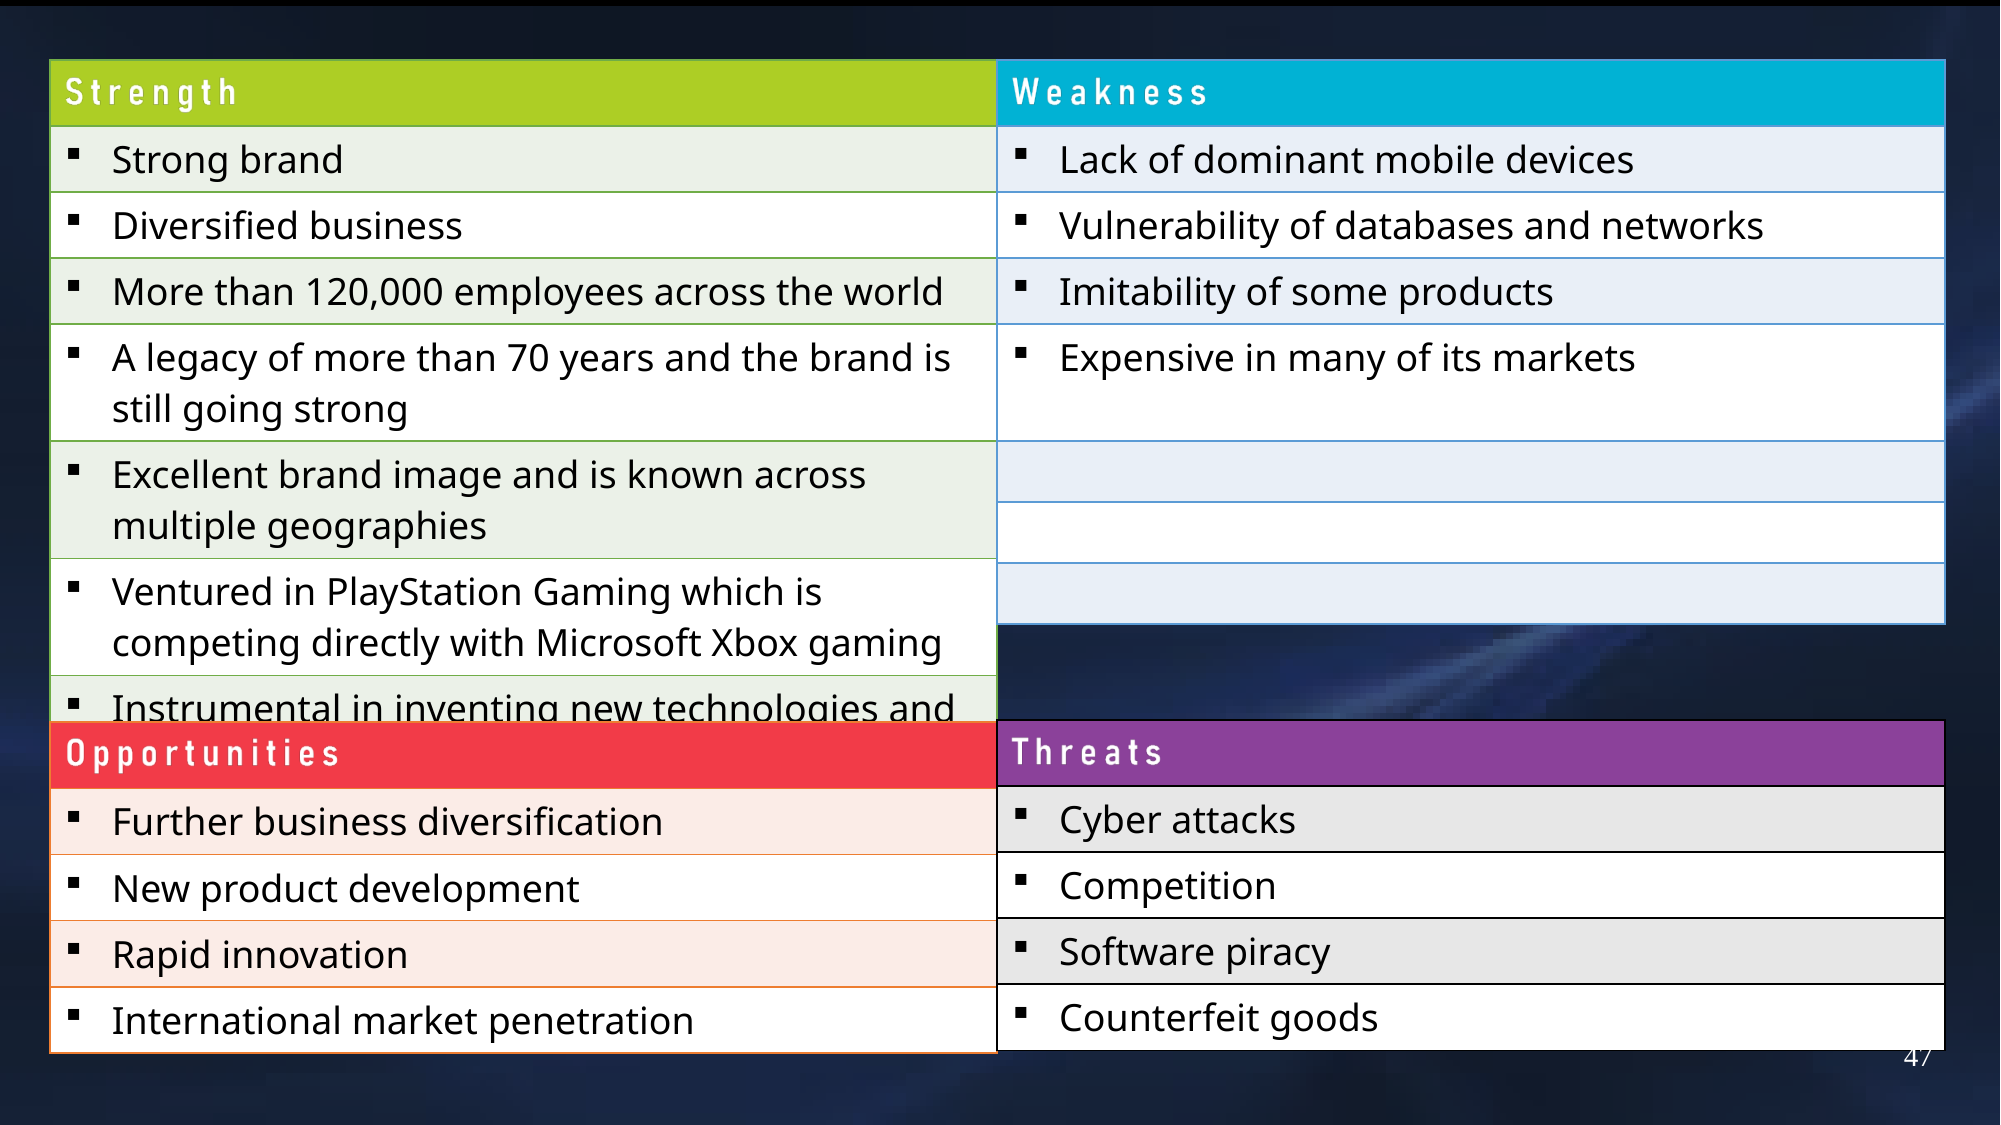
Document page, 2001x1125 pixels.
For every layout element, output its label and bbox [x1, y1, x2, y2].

picture [0, 6, 2000, 1125]
text_box [41, 54, 1236, 797]
